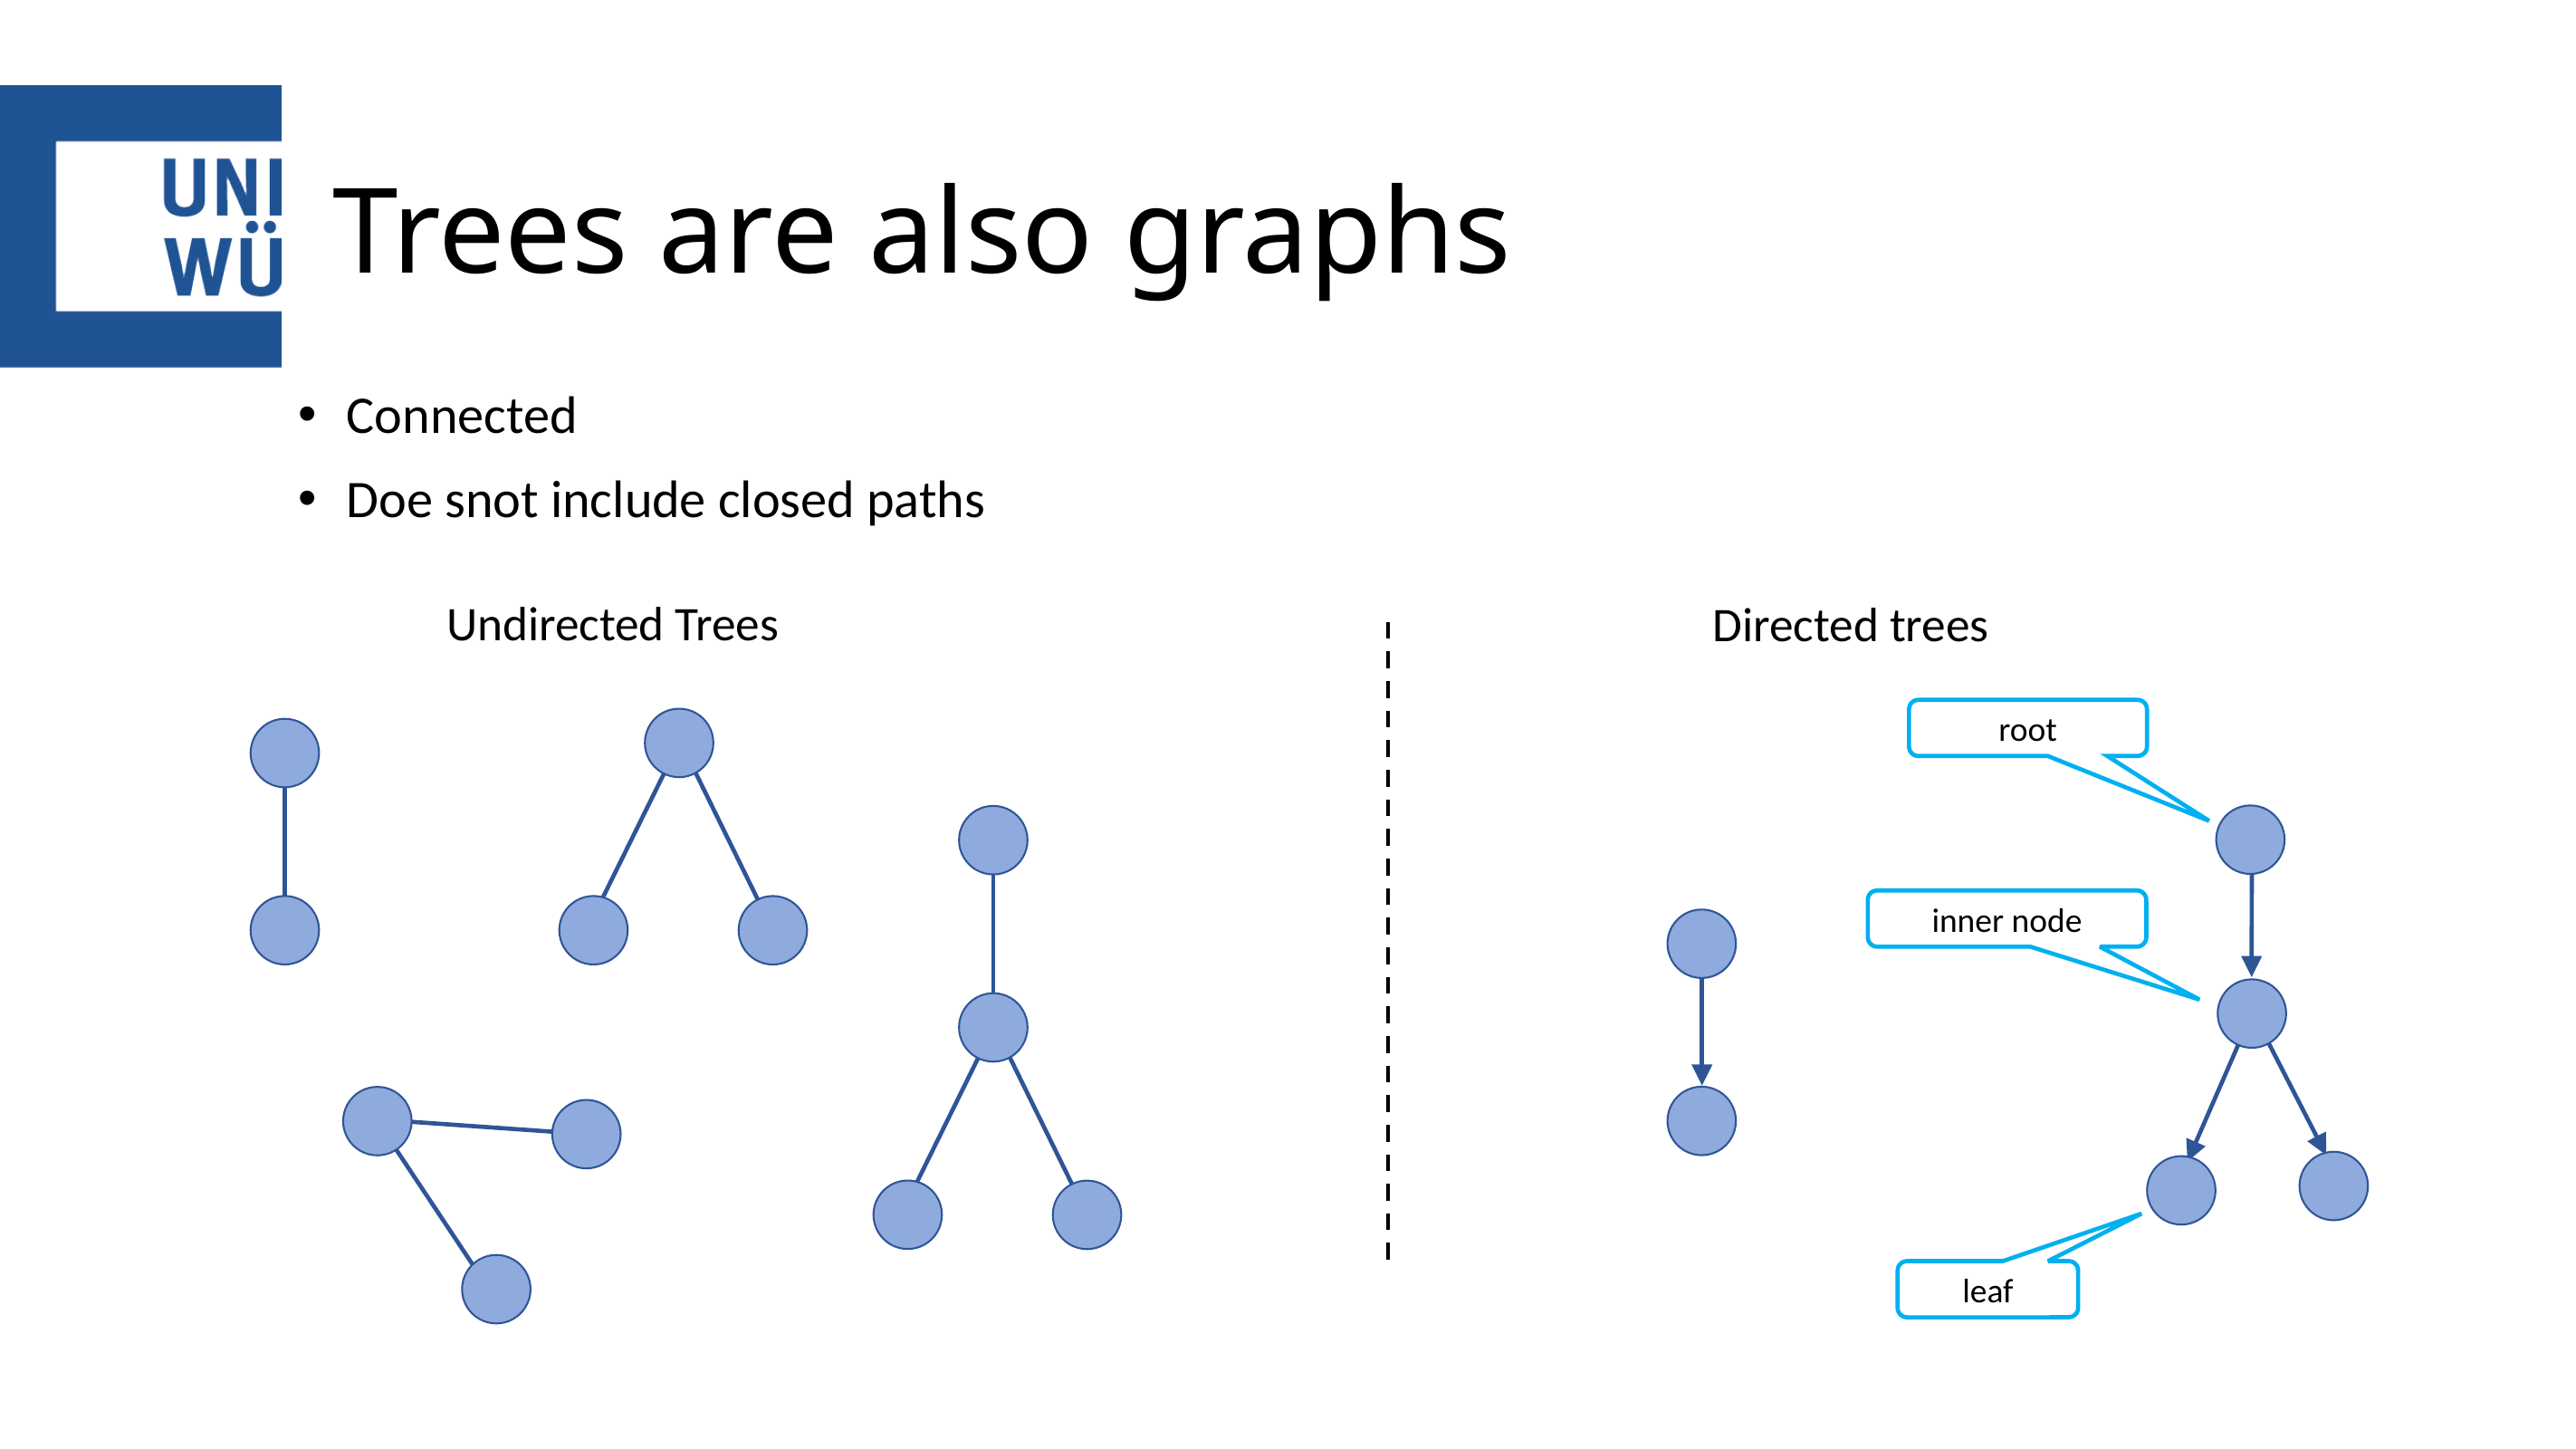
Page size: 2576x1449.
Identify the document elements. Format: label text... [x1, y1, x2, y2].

list Connected Doe snot include closed paths [284, 381, 1327, 585]
picture [0, 85, 282, 368]
text_box leaf [1896, 1262, 2080, 1319]
title Trees are also graphs [319, 128, 2445, 342]
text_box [1387, 586, 2369, 1262]
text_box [250, 585, 1122, 1289]
